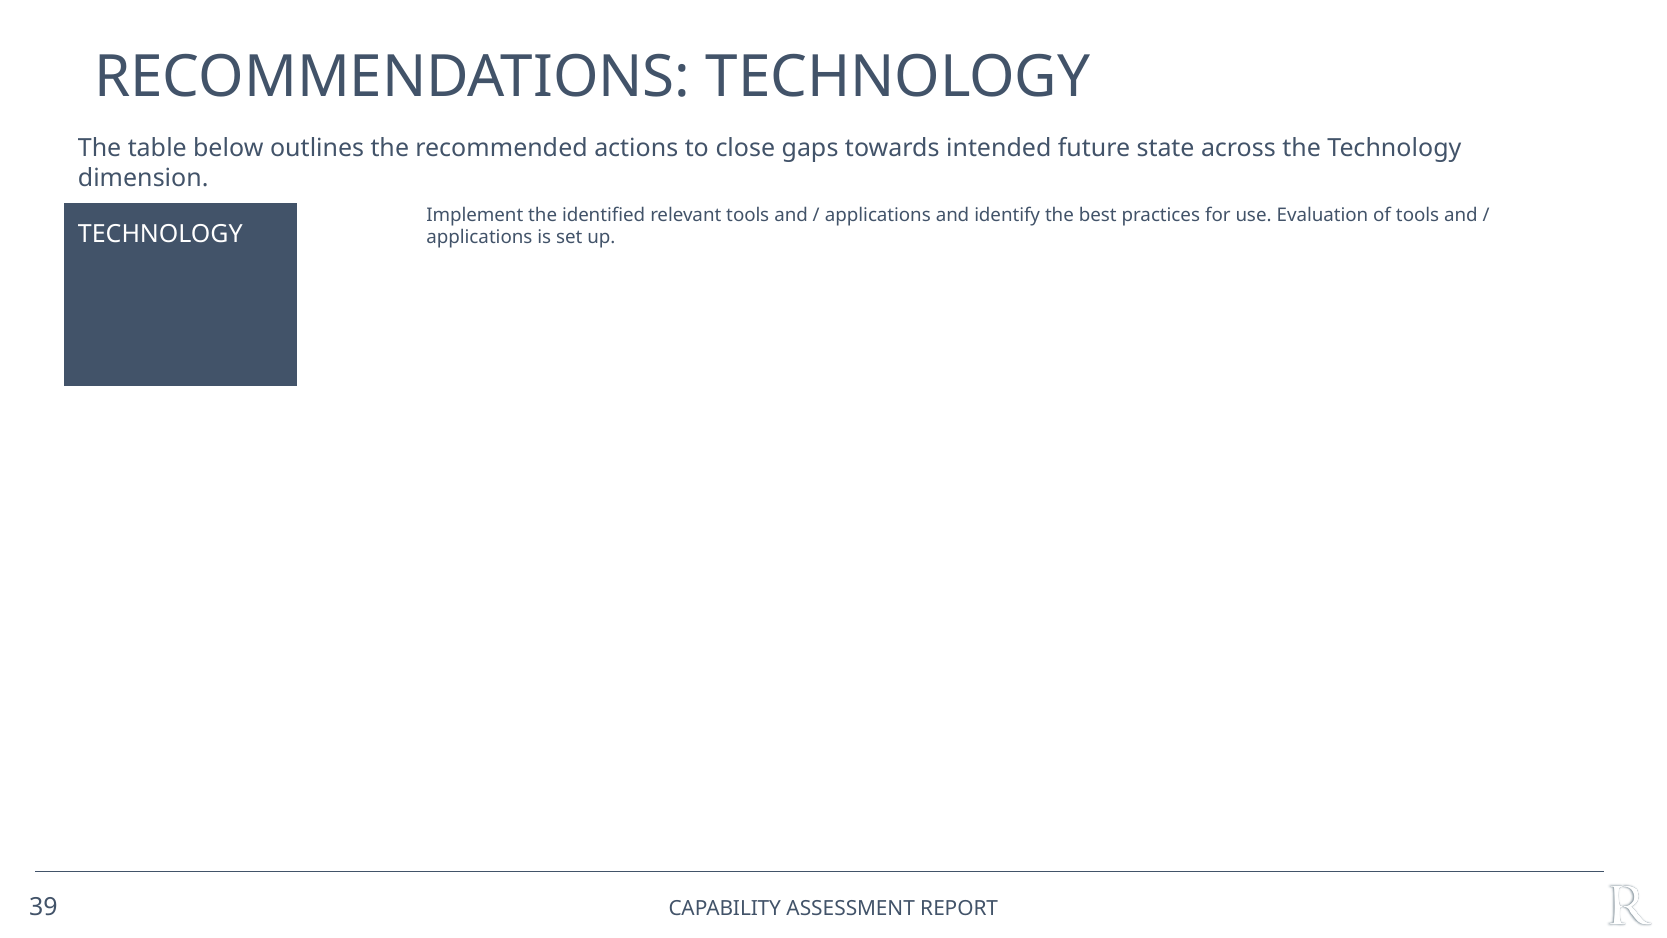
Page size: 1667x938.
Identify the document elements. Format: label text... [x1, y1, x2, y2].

title Recommendations: TECHNOLOGY [79, 13, 1588, 124]
picture [1605, 882, 1654, 928]
list The table below outlines the recommended actions to close gaps towards intended future state across the Technology dimension. [63, 124, 1616, 180]
slide_number 39 [7, 882, 80, 933]
list Capability ASSESSMENT Report [412, 882, 1254, 932]
table_header Technology [64, 203, 297, 386]
text_box Implement the identified relevant tools and / applications and identify the best practices for use. Evaluation of tools and / applications is set up. [411, 194, 1509, 255]
table_header [299, 203, 1615, 384]
